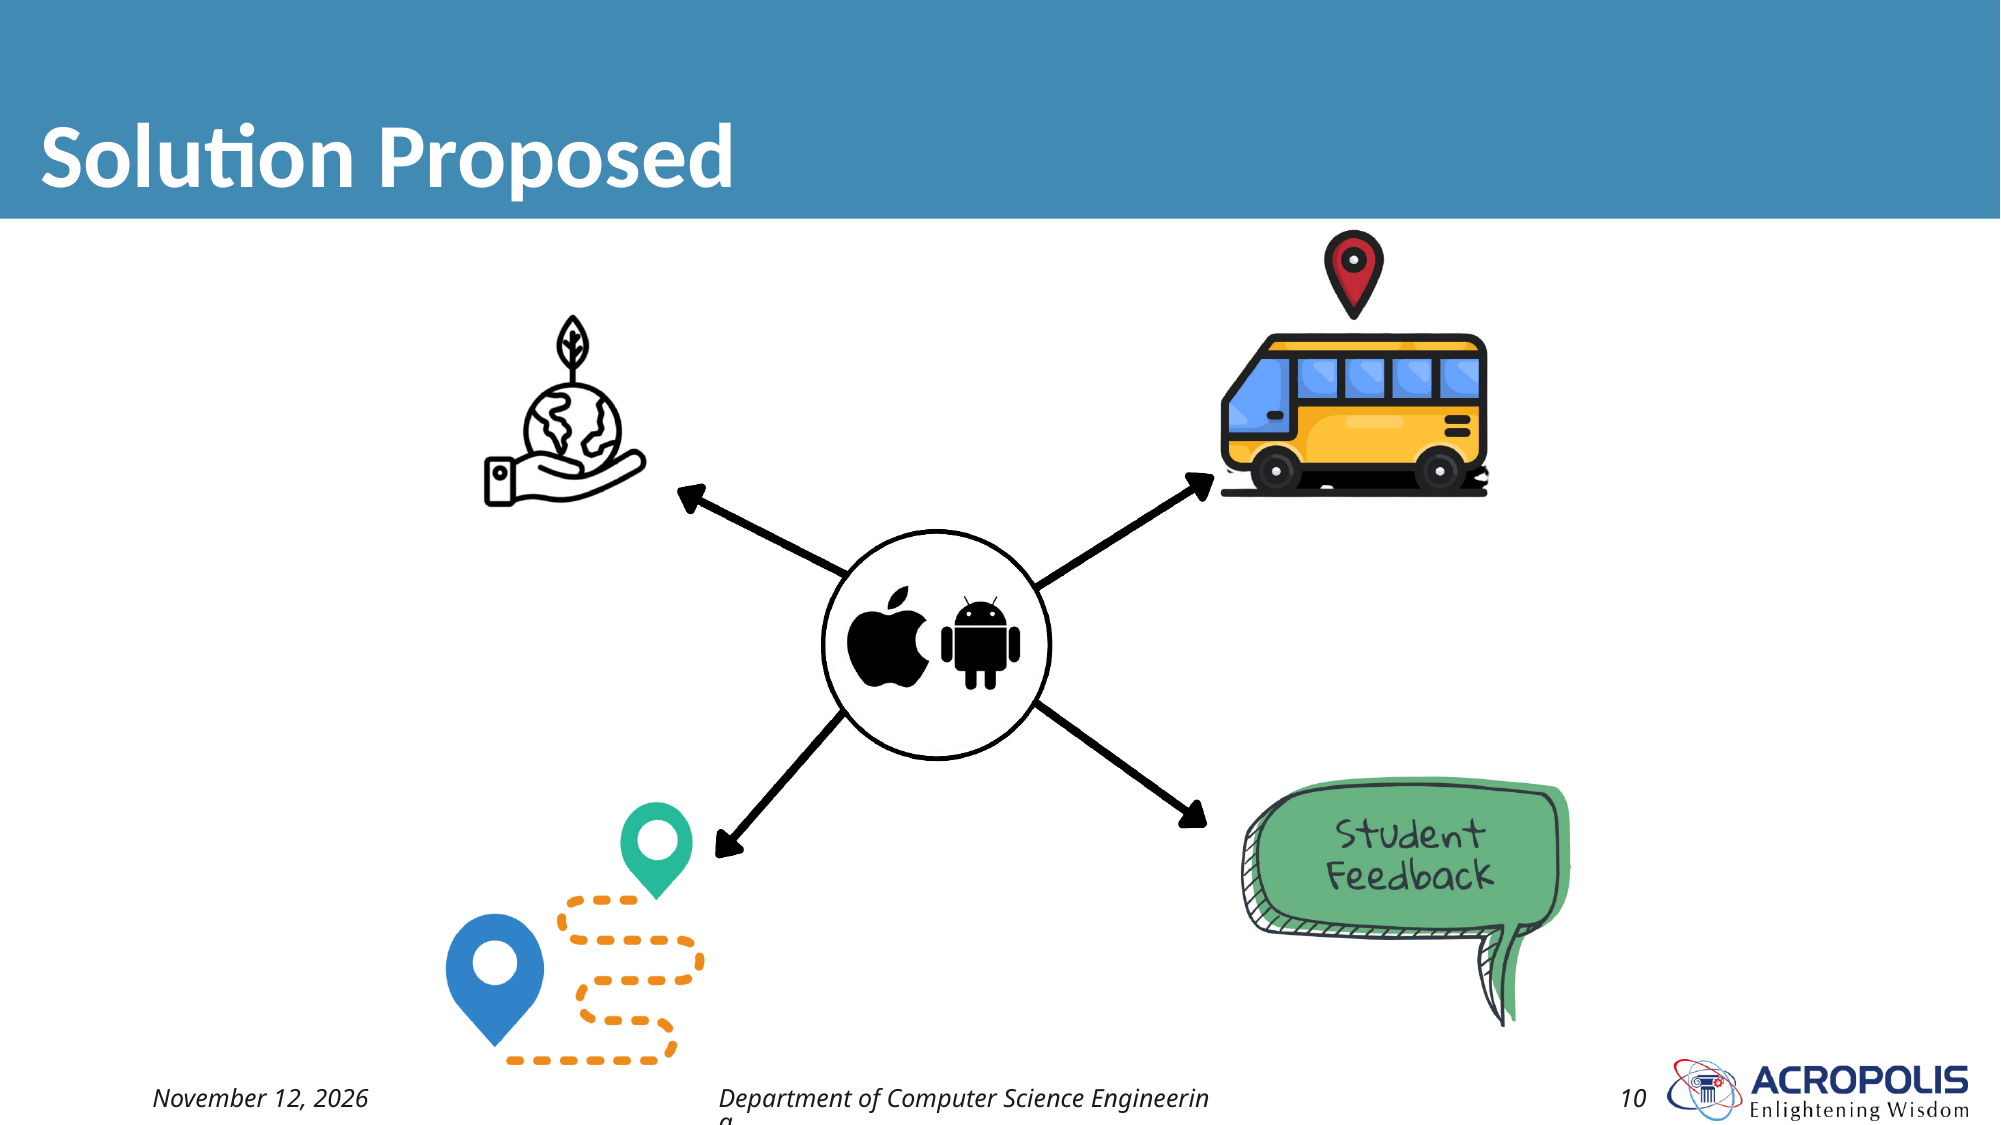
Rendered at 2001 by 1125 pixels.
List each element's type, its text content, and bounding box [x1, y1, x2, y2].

picture [1667, 1059, 1968, 1121]
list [443, 225, 1595, 1065]
title Solution Proposed [25, 0, 1974, 214]
slide_number 10 [1436, 1076, 1662, 1122]
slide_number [137, 1076, 663, 1122]
footer Department of Computer Science Engineering [703, 1076, 1229, 1122]
